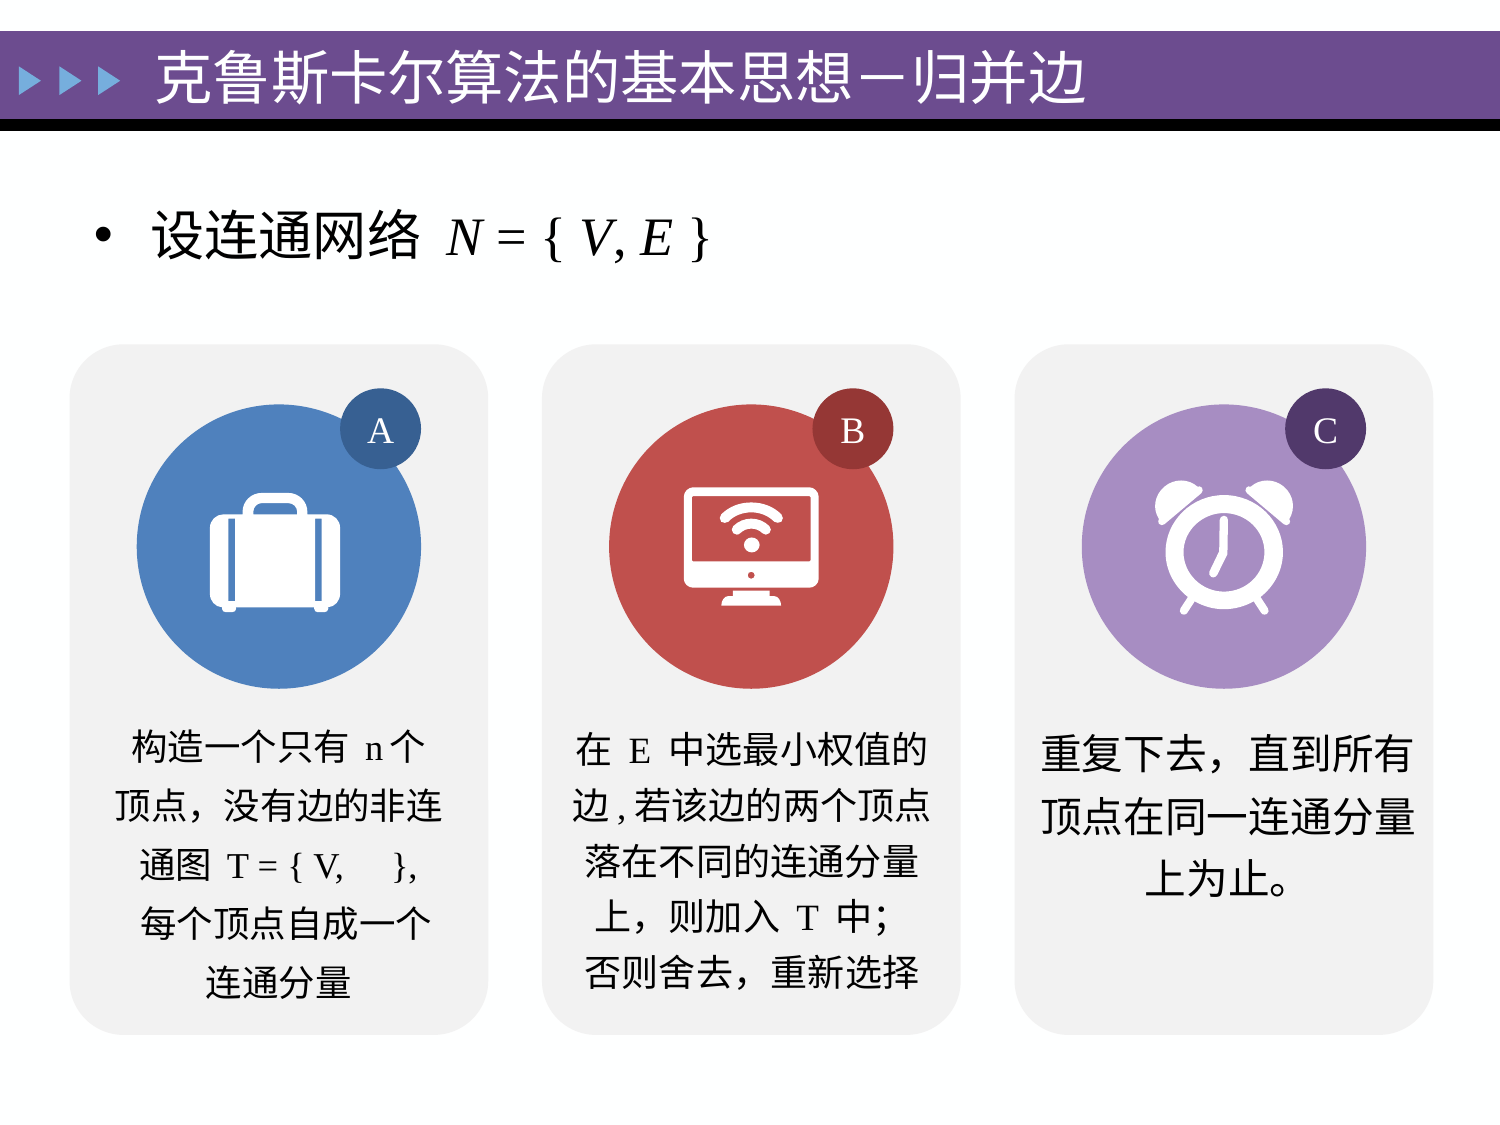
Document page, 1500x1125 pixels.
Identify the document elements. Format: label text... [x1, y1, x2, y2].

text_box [69, 344, 489, 1036]
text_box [541, 344, 961, 1036]
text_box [1014, 344, 1434, 1036]
text_box 克鲁斯卡尔算法的基本思想－归并边 [139, 34, 1274, 119]
text_box 设连通网络 N = { V, E } [79, 178, 1442, 285]
